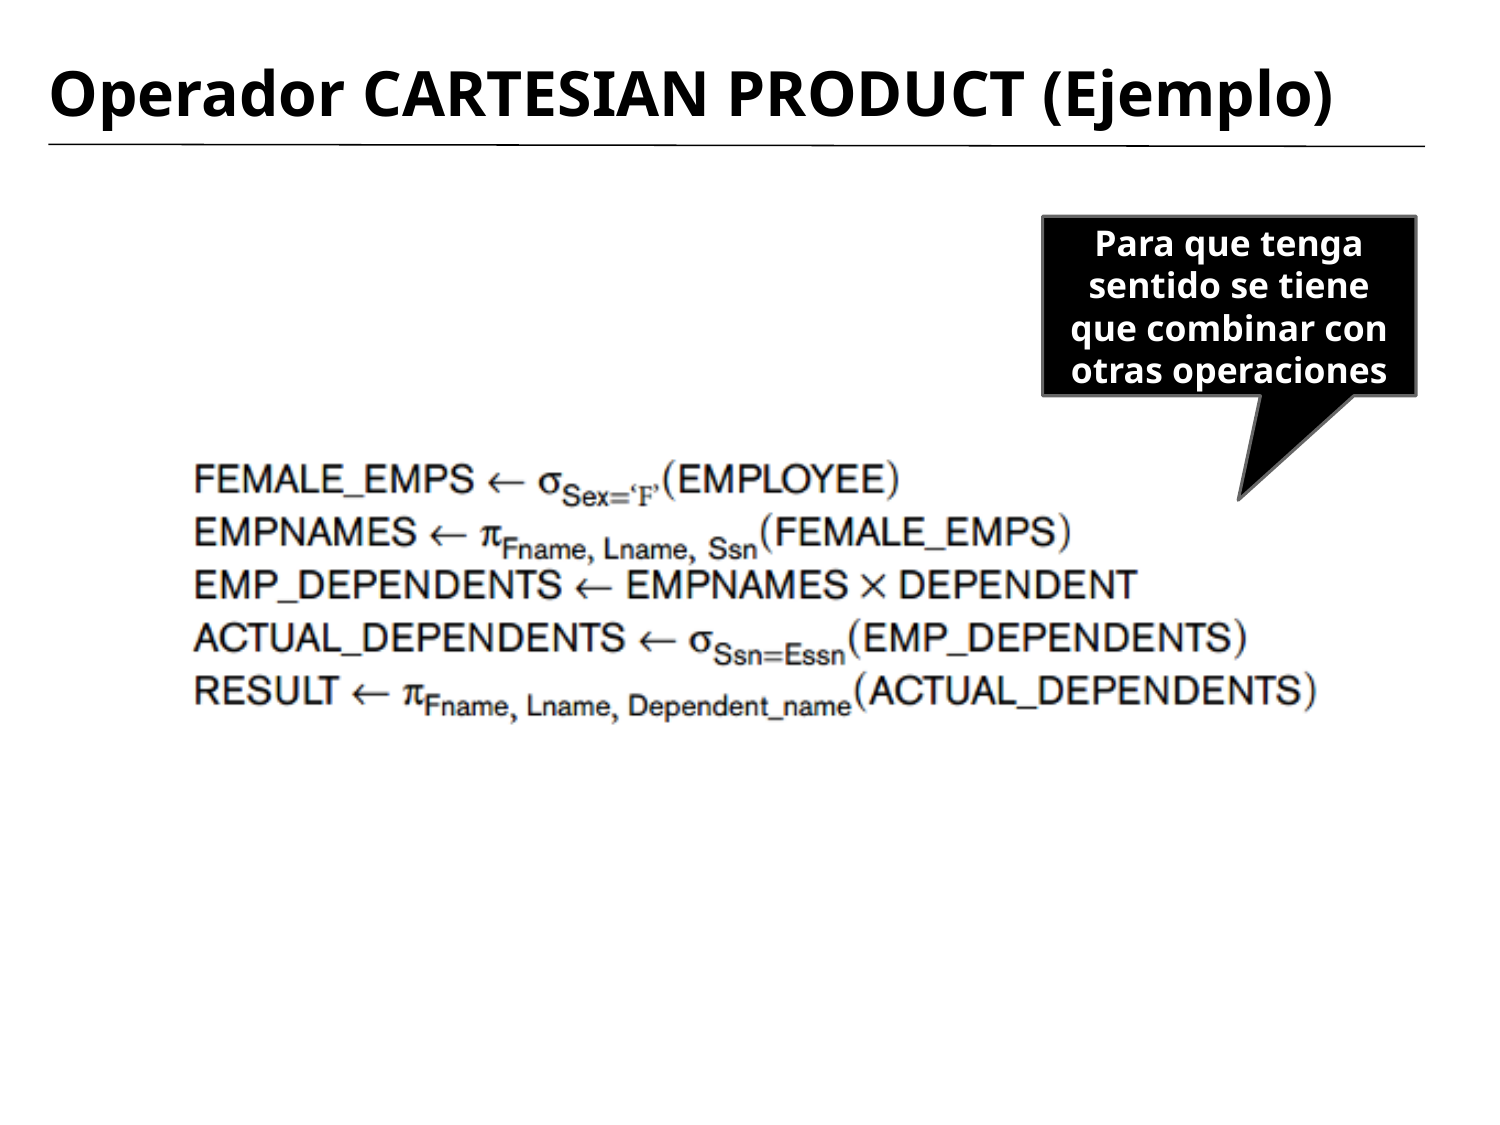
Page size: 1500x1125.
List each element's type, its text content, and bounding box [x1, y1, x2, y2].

title Operador CARTESIAN PRODUCT (Ejemplo) [33, 32, 1384, 145]
text_box Para que tenga sentido se tiene que combinar con otras operaciones [1042, 216, 1417, 446]
picture [157, 447, 1343, 736]
